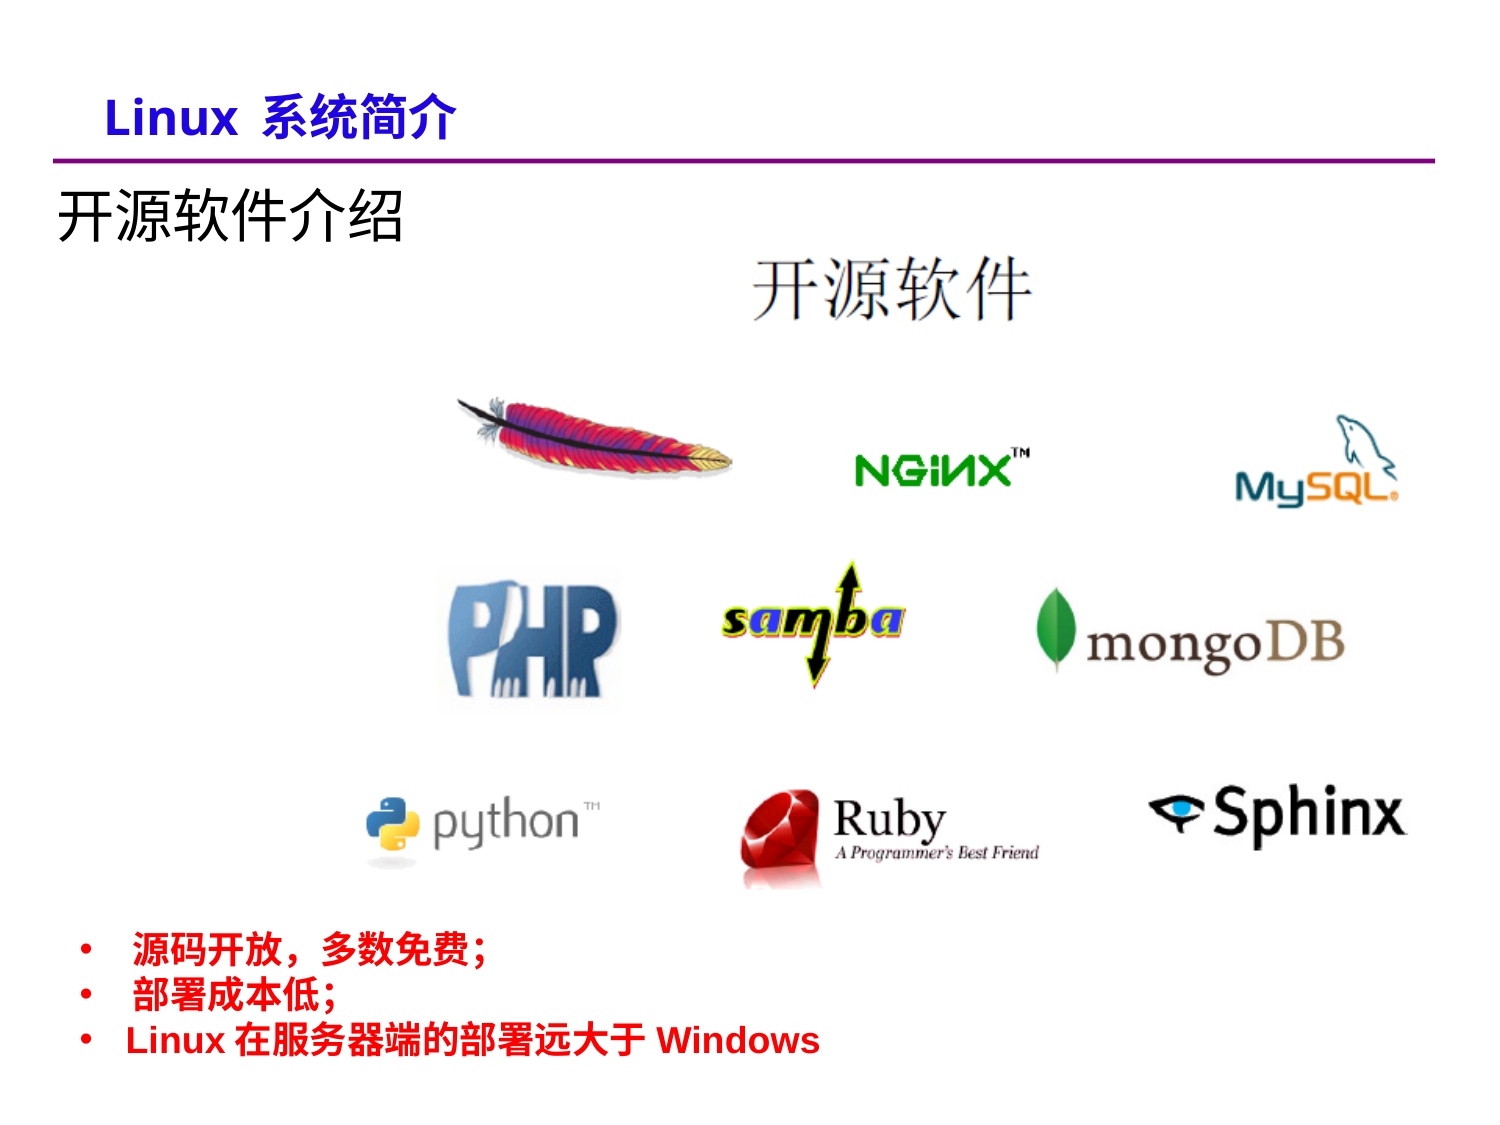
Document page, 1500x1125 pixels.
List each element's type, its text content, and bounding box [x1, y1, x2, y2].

text_box 源码开放，多数免费； 部署成本低； Linux在服务器端的部署远大于Windows [64, 918, 1294, 1069]
picture [312, 219, 1478, 929]
text_box 开源软件介绍 [41, 172, 845, 257]
text_box Linux 系统简介 [88, 78, 571, 154]
